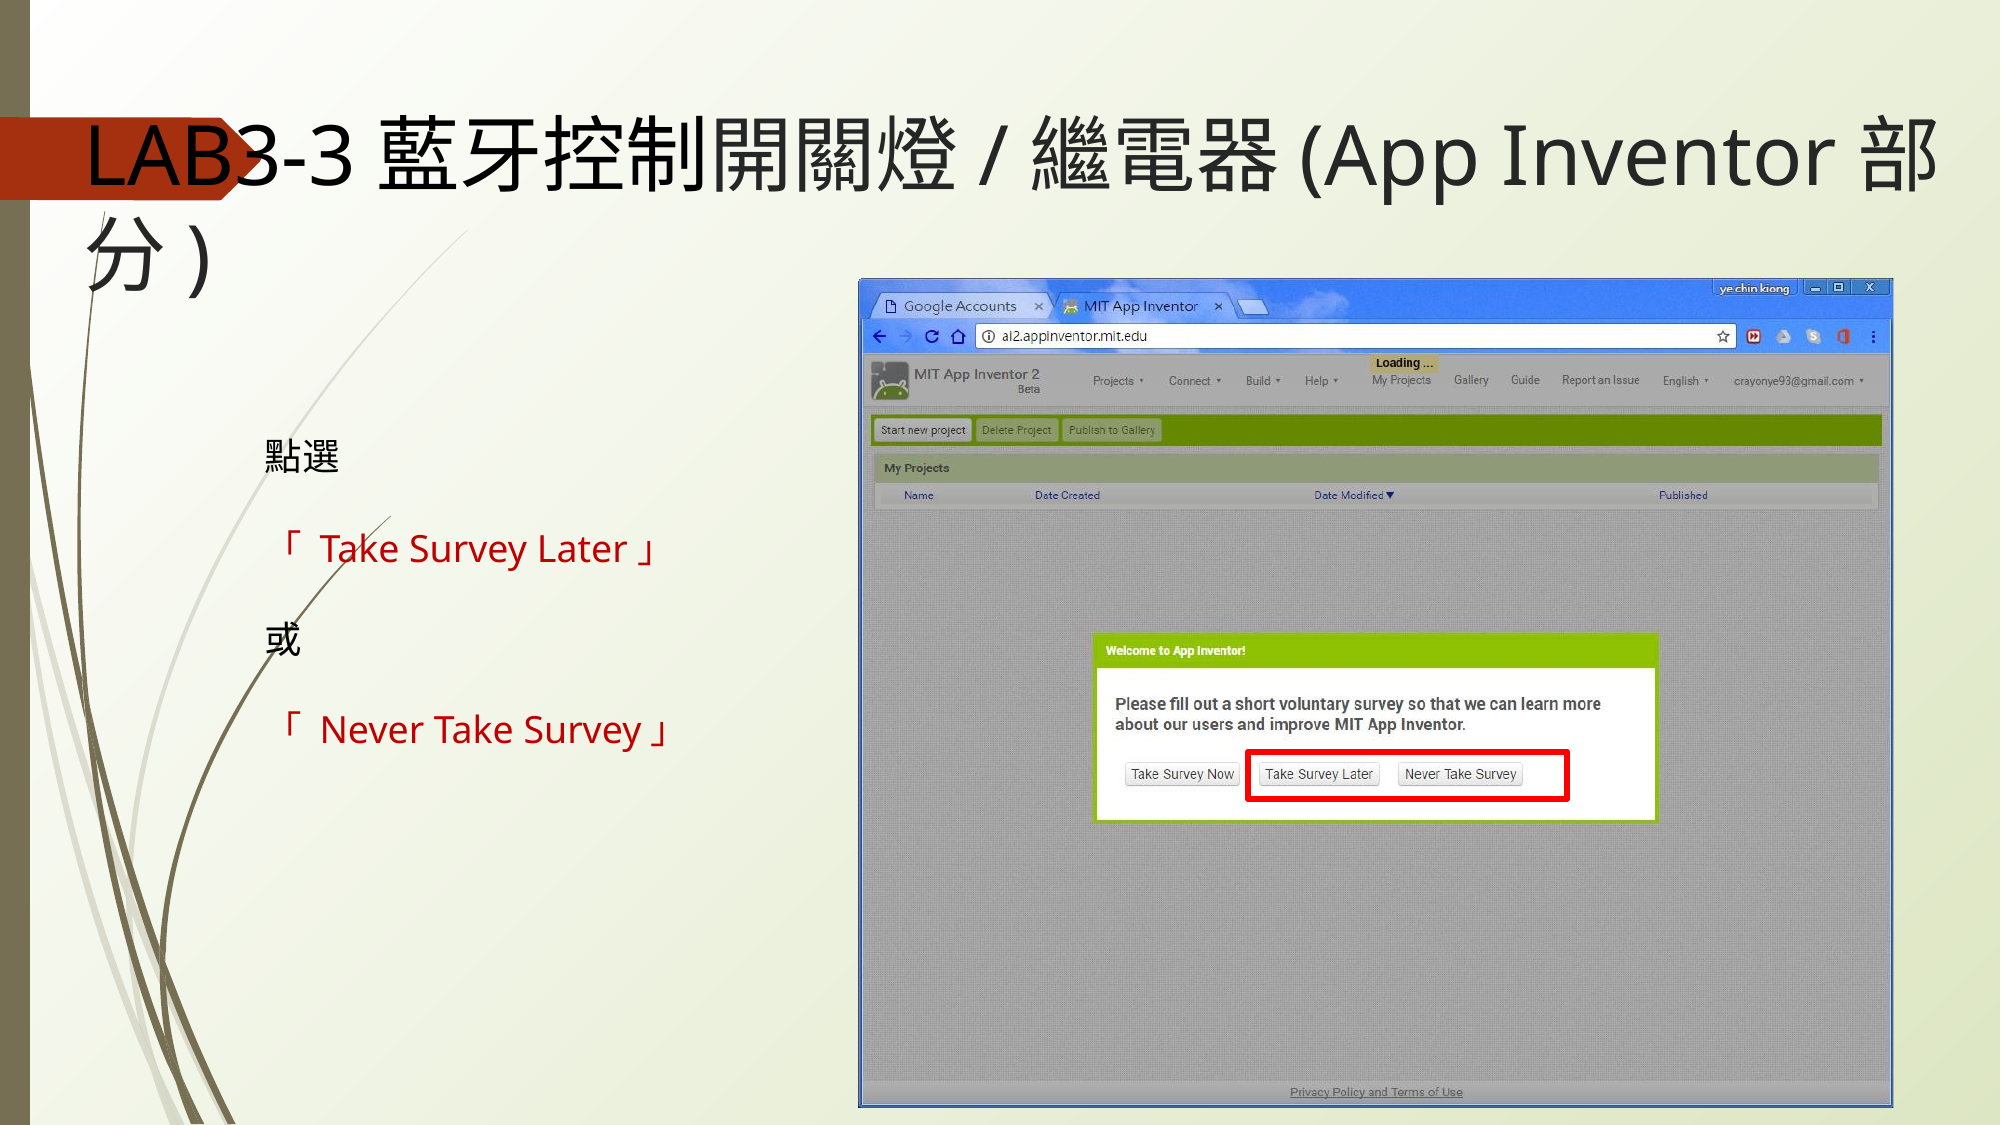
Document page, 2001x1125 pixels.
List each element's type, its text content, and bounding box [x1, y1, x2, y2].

text_box LAB3-3藍牙控制開關燈/繼電器(App Inventor部分) [81, 99, 1977, 303]
text_box 點選 「 Take Survey Later」 或 「 Never Take Survey」 [262, 431, 732, 796]
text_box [857, 278, 1894, 1108]
